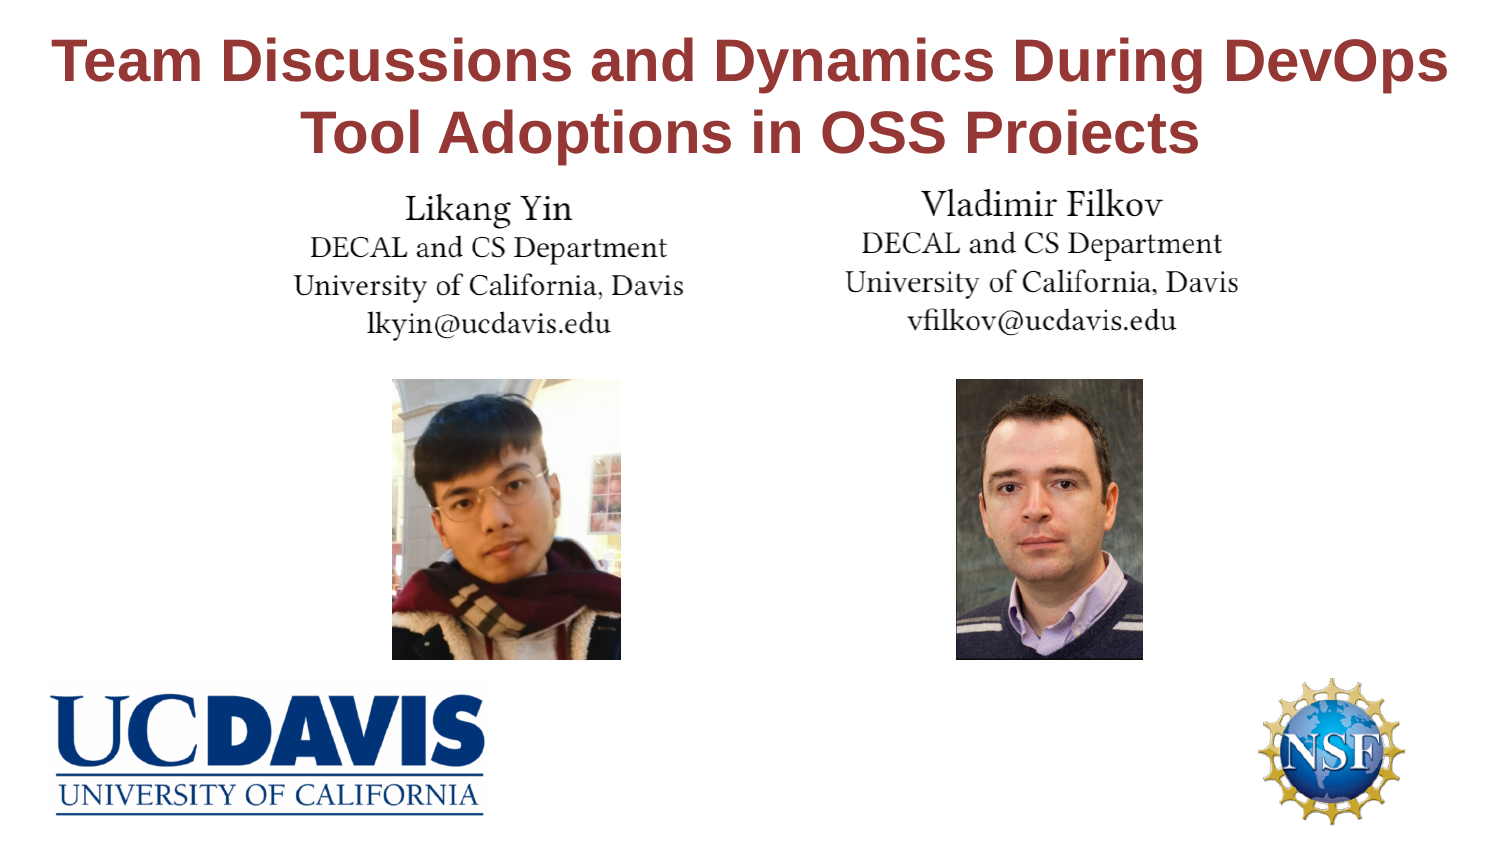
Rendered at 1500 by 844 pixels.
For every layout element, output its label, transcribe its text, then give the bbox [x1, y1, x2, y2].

picture [956, 379, 1143, 661]
picture [263, 186, 751, 356]
title Team Discussions and Dynamics During DevOps Tool Adoptions in OSS Projects [20, 13, 1480, 264]
picture [806, 155, 1293, 356]
picture [1228, 672, 1435, 829]
picture [392, 379, 621, 660]
picture [46, 683, 493, 818]
